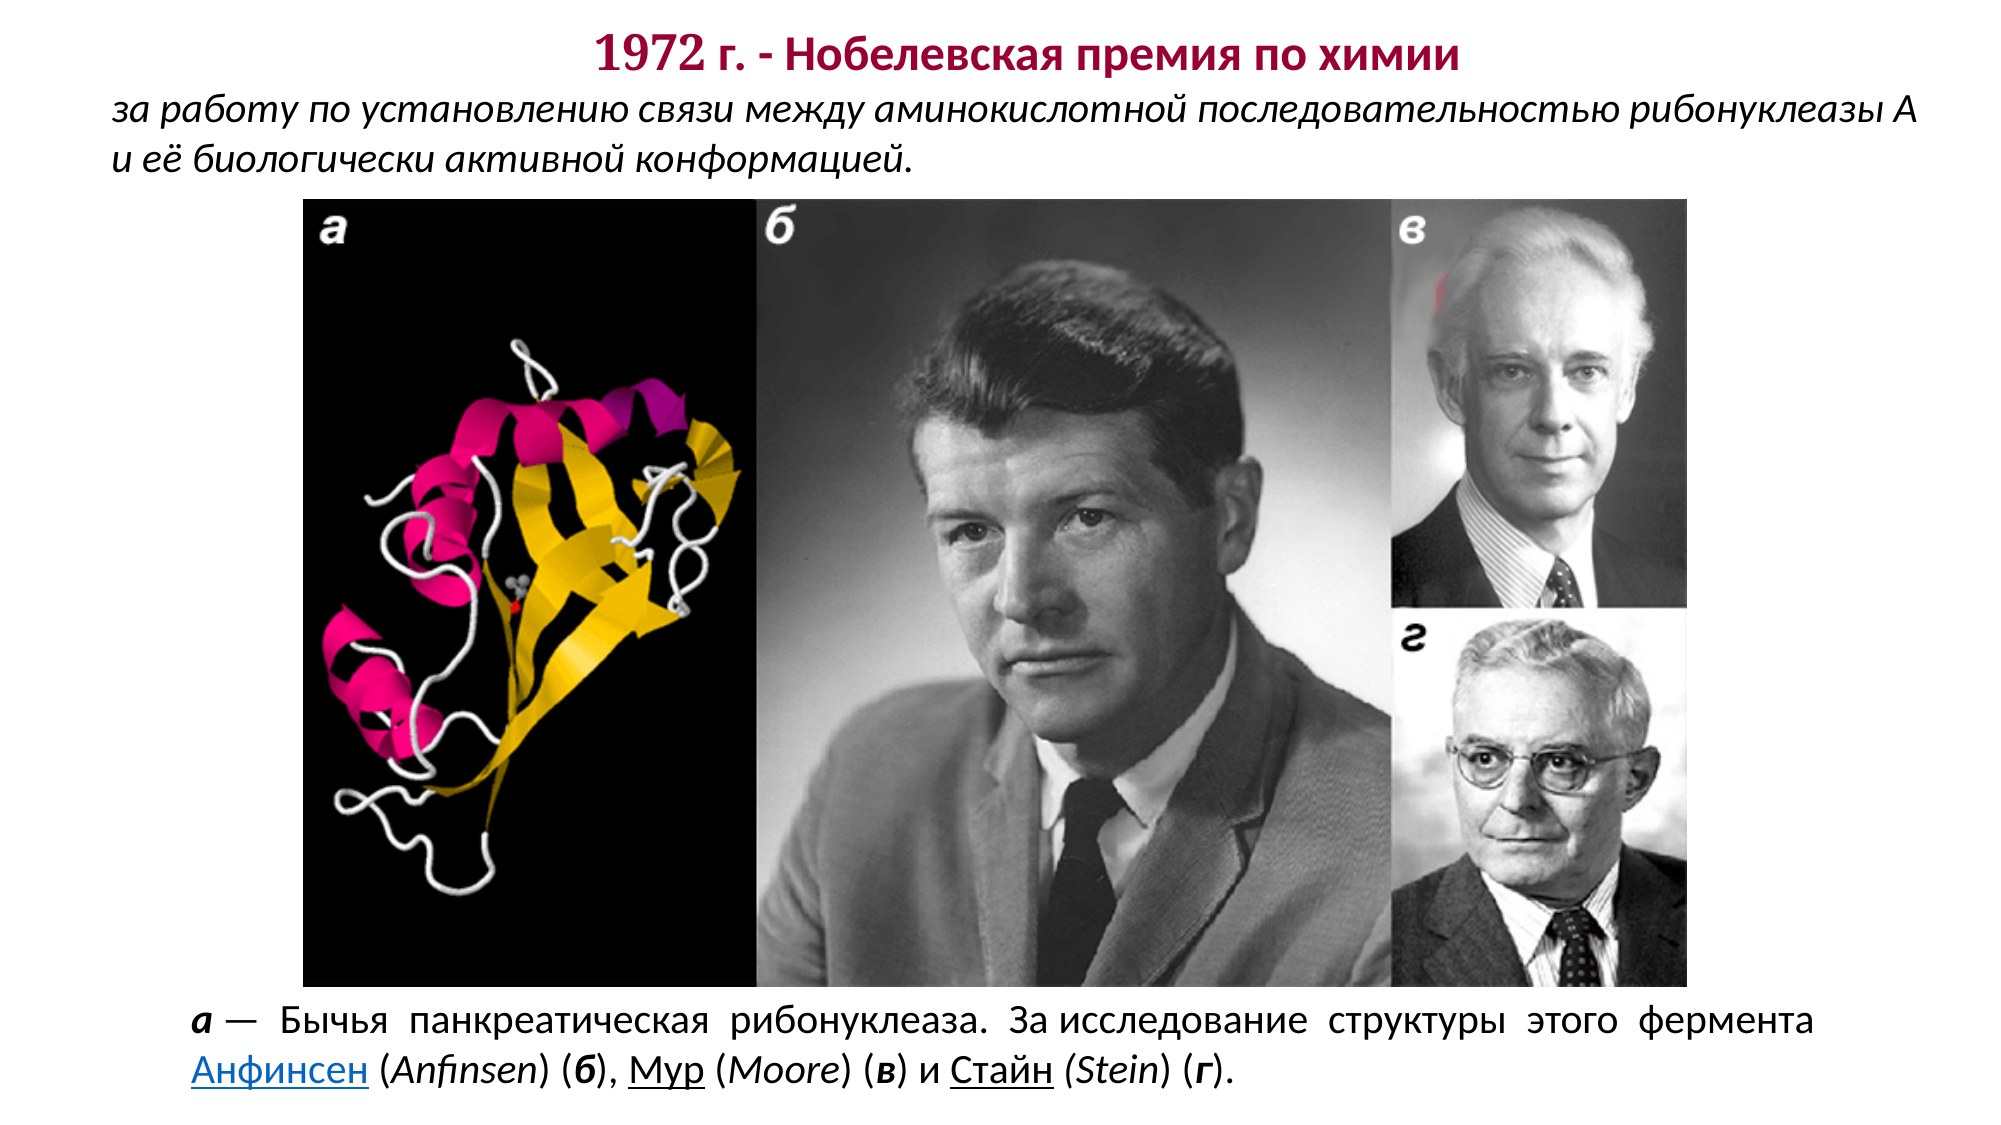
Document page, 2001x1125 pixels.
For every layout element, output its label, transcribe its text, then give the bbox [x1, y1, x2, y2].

text_box 1972 г. - Нобелевская премия по химии за работу по установлению связи между аминокислотной последовательностью рибонуклеазы А и её биологически активной конформацией. [96, 13, 1960, 188]
text_box а — Бычья панкреатическая рибонуклеаза. За исследование структуры этого фермента Анфинсен (Anfinsen) (б), Мур (Moore) (в) и Стайн (Stein) (г). [176, 984, 1830, 1100]
picture [303, 199, 1687, 987]
